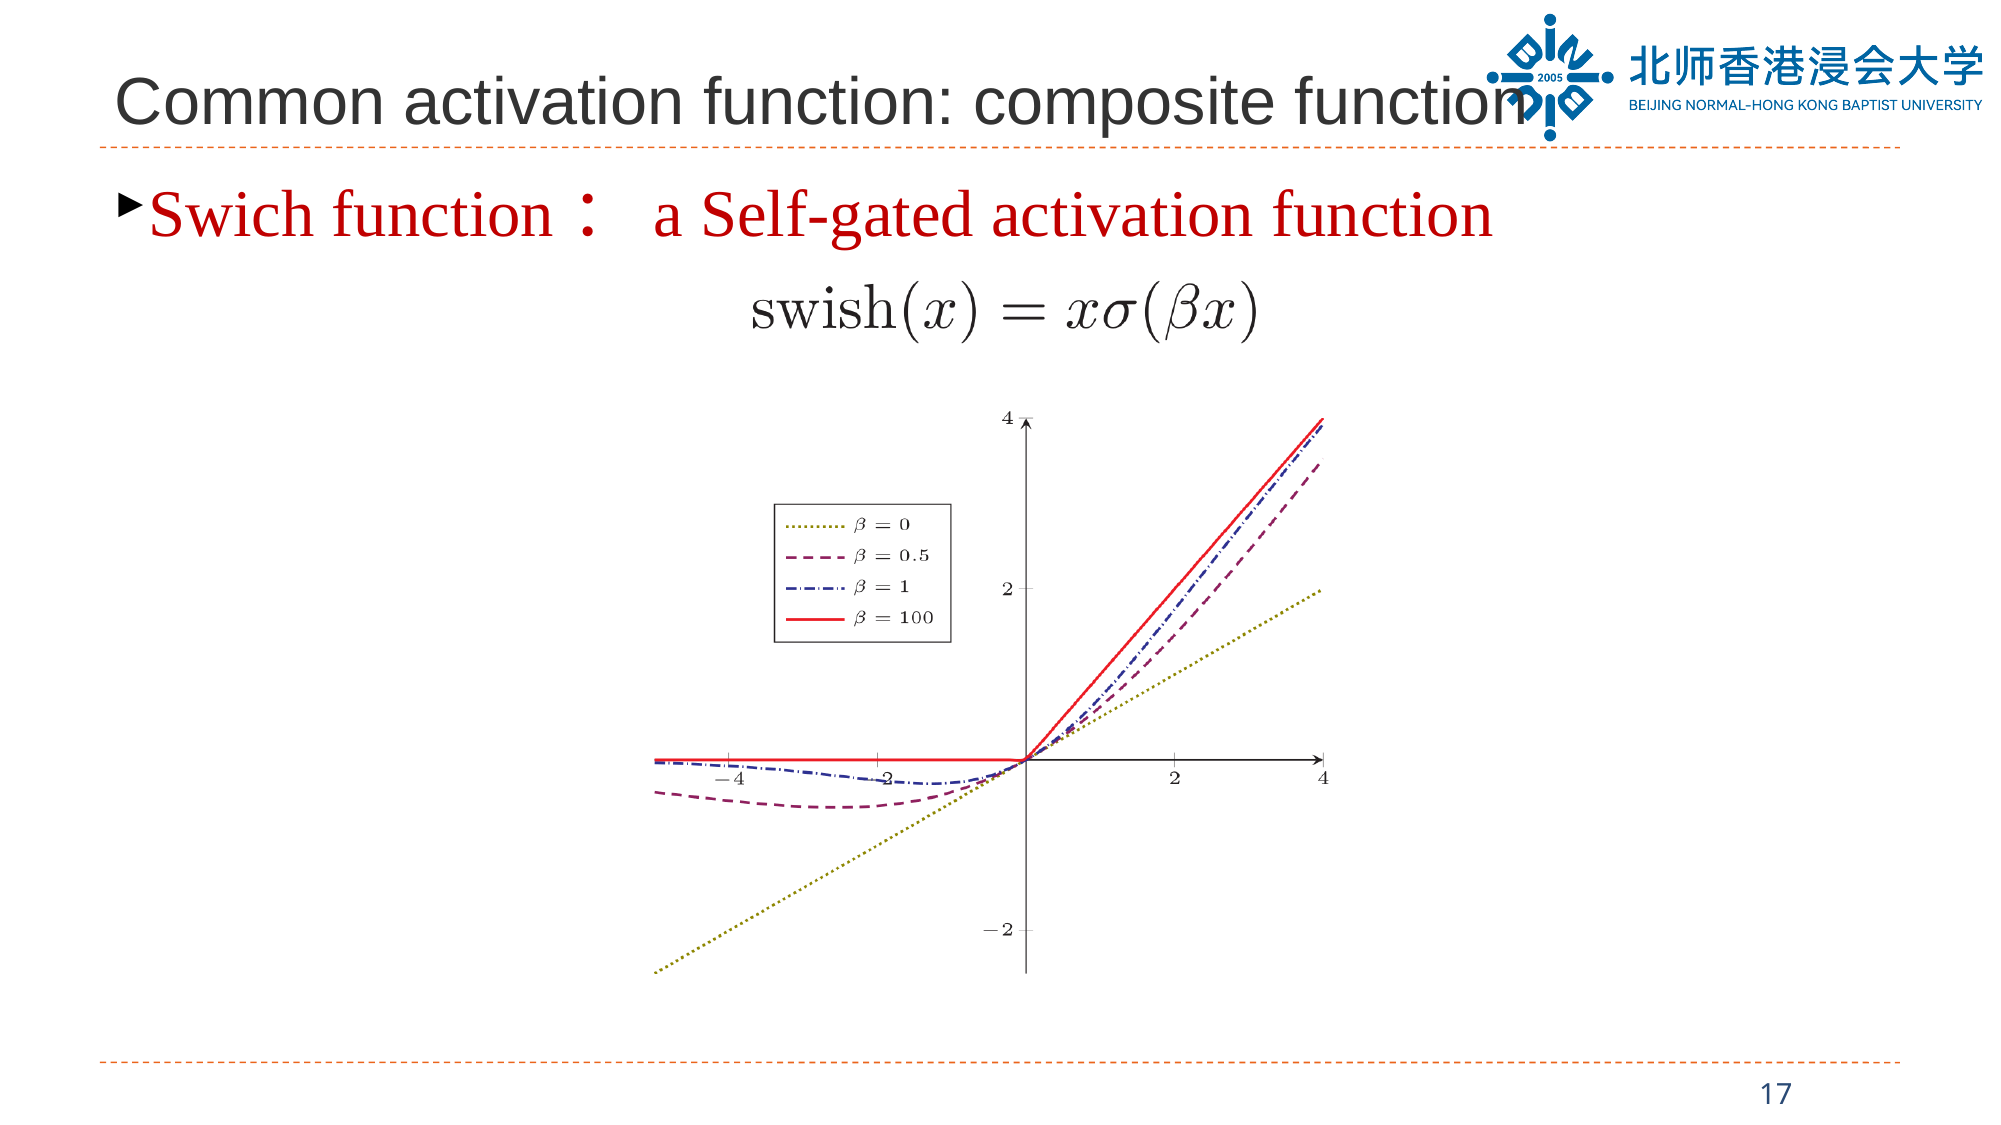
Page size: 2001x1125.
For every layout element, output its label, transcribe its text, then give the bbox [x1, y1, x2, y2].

picture [741, 267, 1259, 350]
list Swich function：a Self-gated activation function [99, 162, 1900, 1050]
picture [1469, 0, 2000, 156]
picture [549, 360, 1451, 1004]
title Common activation function: composite function [99, 24, 1900, 146]
